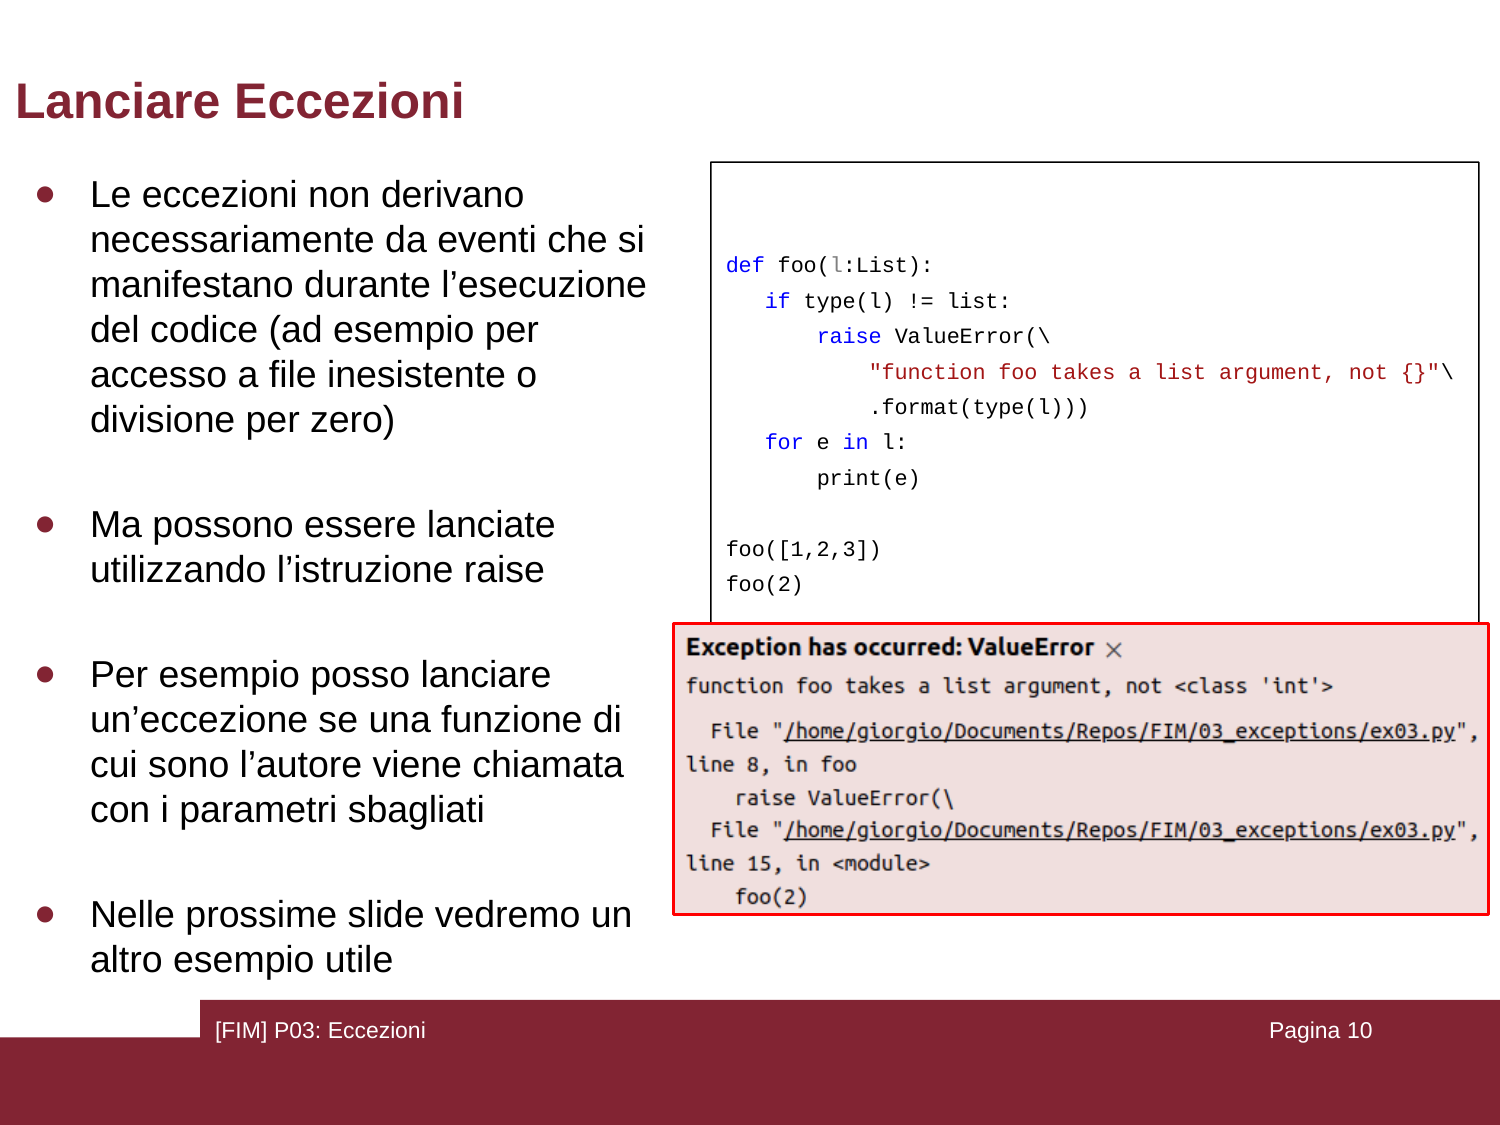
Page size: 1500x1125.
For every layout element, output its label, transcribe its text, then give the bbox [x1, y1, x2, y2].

text_box def foo(l:List): if type(l) != list: raise ValueError(\ "function foo takes a list argument, not {}"\ .format(type(l))) for e in l: print(e) foo([1,2,3]) foo(2) [710, 162, 1479, 622]
slide_number Pagina ‹#› [1074, 1008, 1388, 1084]
list Le eccezioni non derivano necessariamente da eventi che si manifestano durante l’esecuzione del codice (ad esempio per accesso a file inesistente o divisione per zero) Ma possono essere lanciate utilizzando l’istruzione raise Per esempio posso lanciare un’eccezione se una funzione di cui sono l’autore viene chiamata con i parametri sbagliati Nelle prossime slide vedremo un altro esempio utile [0, 162, 675, 906]
footer [FIM] P03: Eccezioni [200, 1008, 675, 1084]
title Lanciare Eccezioni [0, 61, 1241, 144]
picture [674, 625, 1488, 914]
